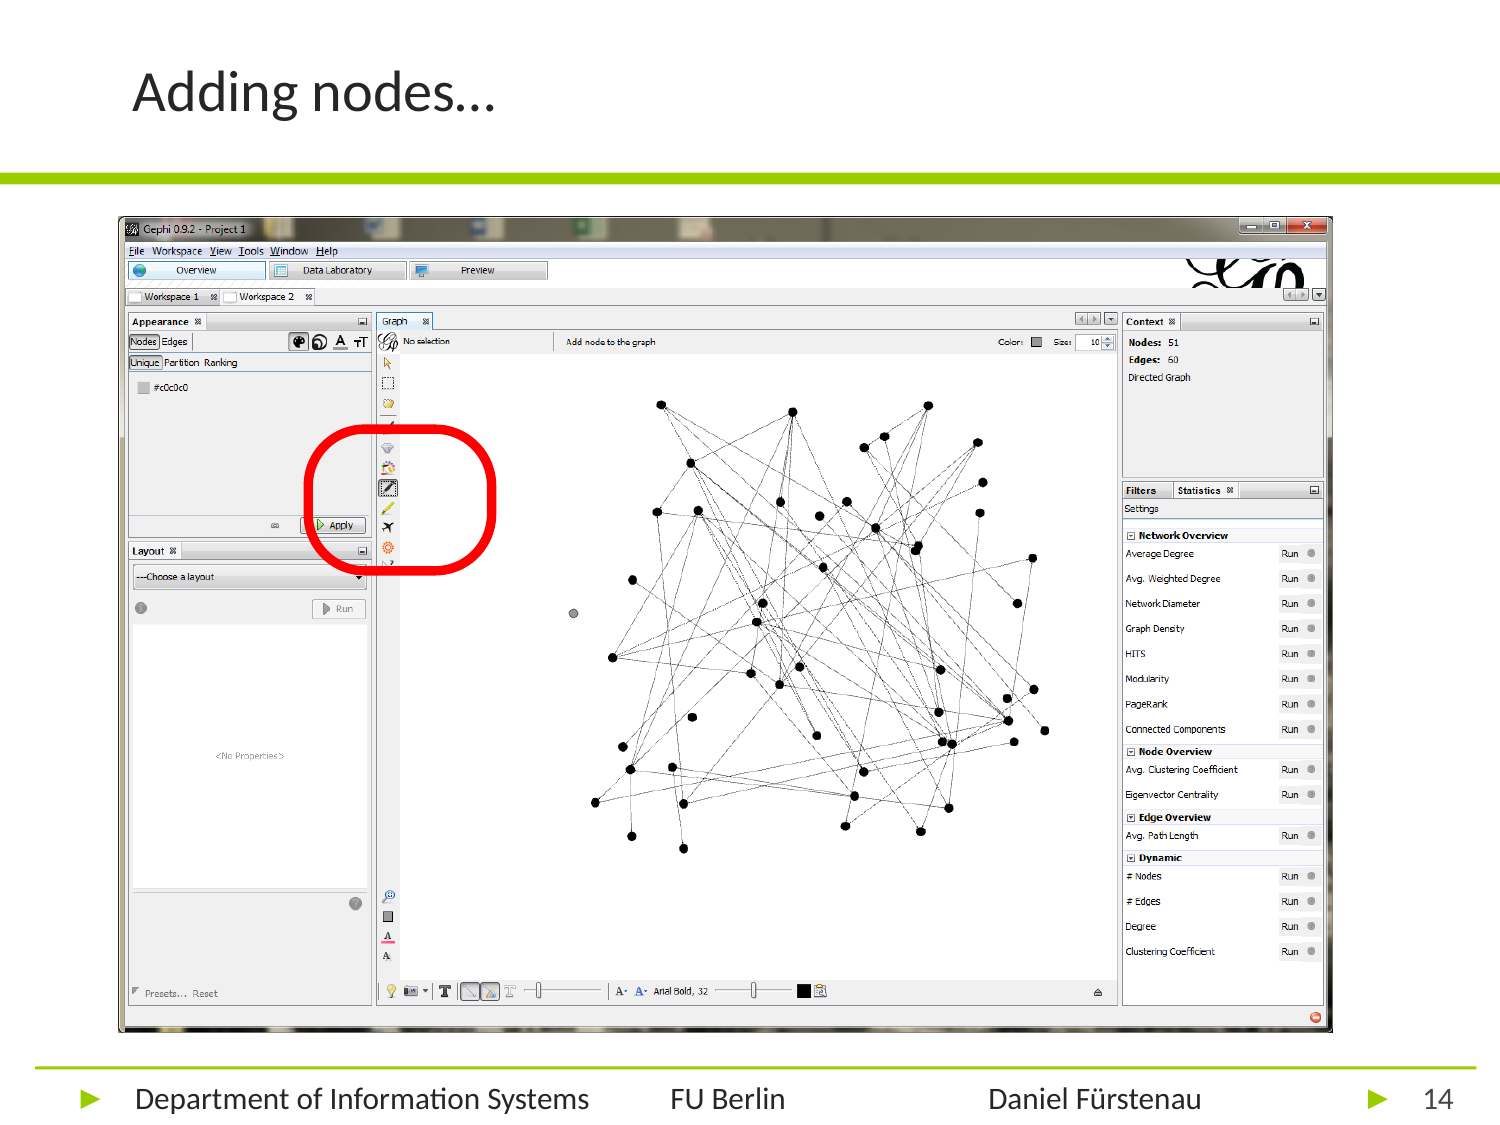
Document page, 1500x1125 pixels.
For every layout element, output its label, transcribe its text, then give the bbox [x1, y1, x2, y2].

picture [117, 216, 1333, 1033]
slide_number 14 [1394, 1071, 1454, 1123]
title Adding nodes… [118, 0, 1416, 178]
